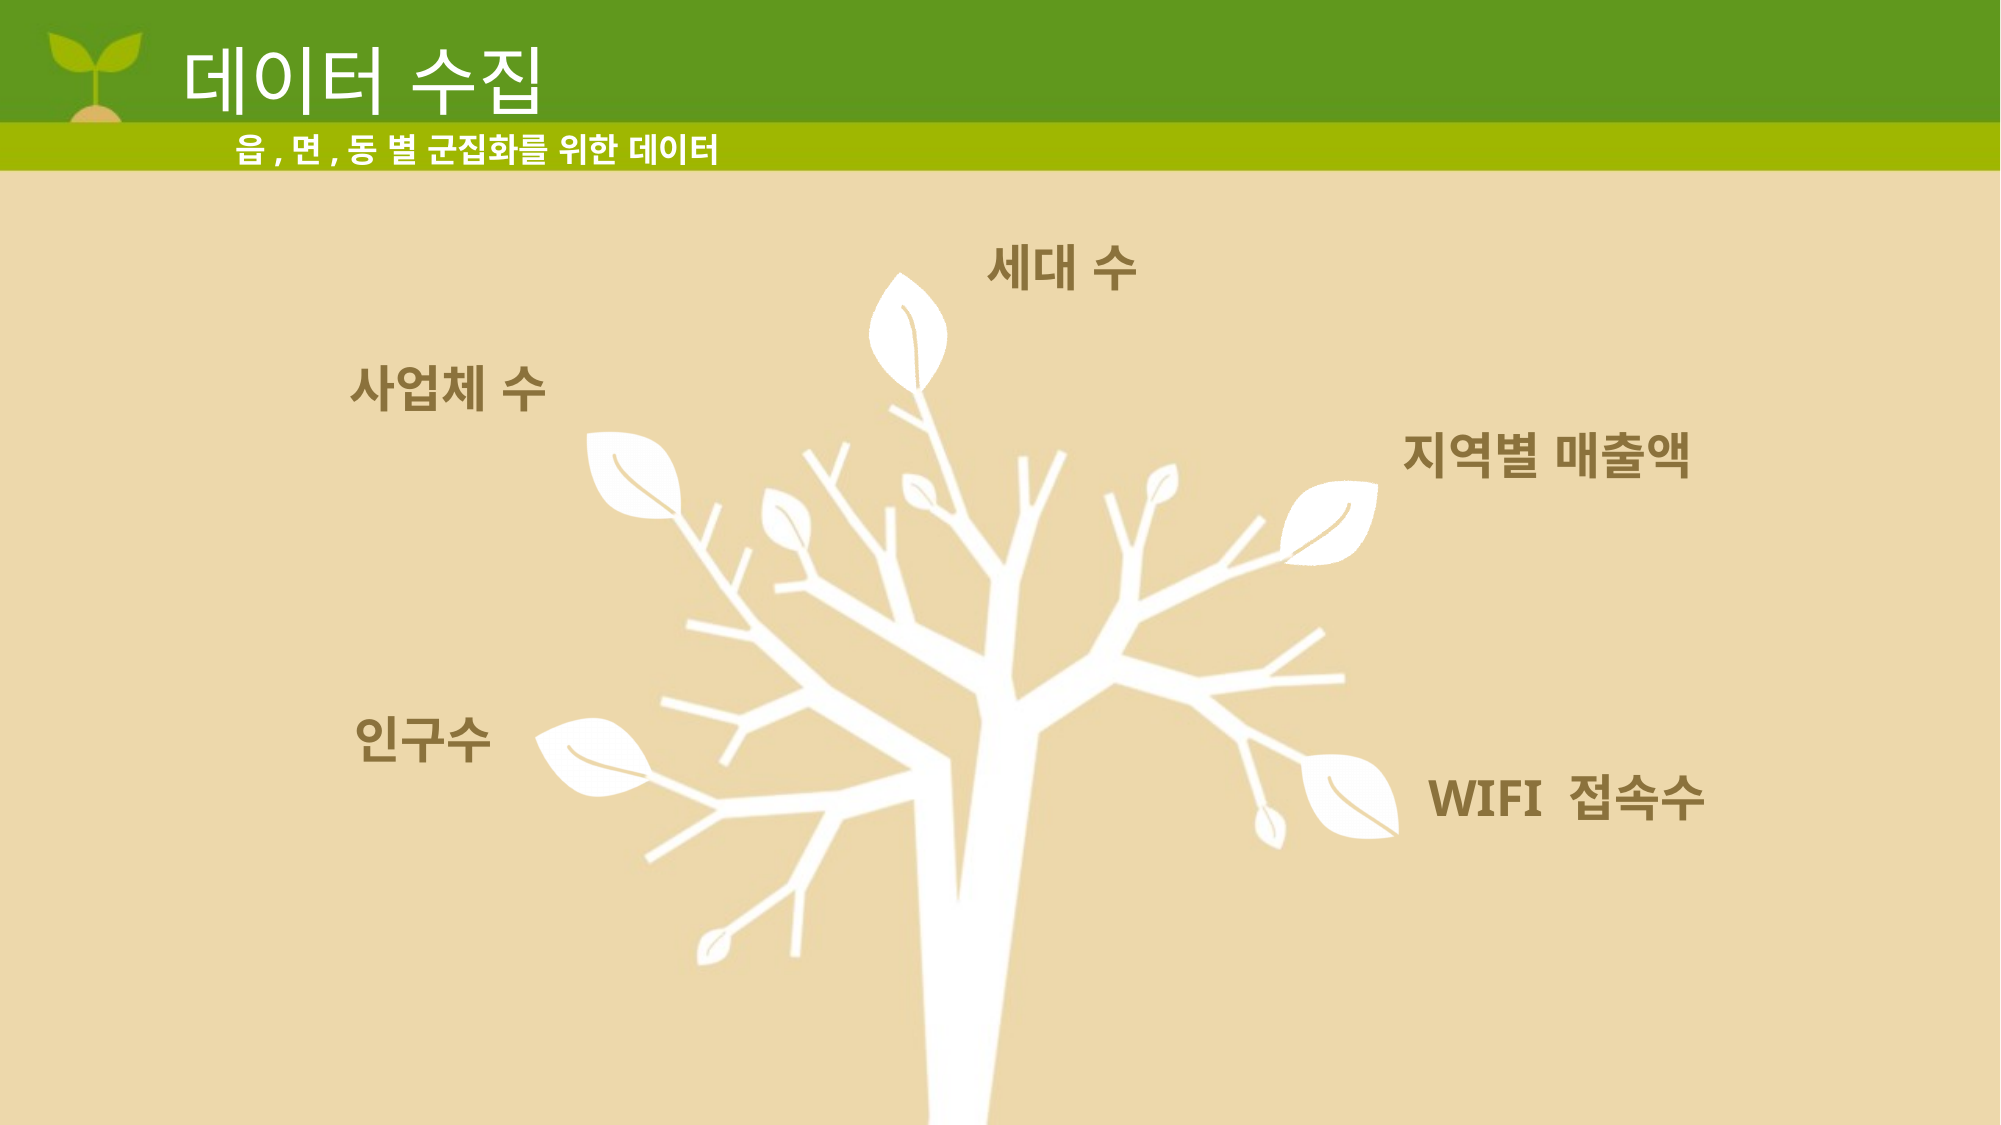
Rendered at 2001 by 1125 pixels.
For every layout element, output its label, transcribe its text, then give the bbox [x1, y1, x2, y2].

list 사업체 수 [93, 356, 563, 428]
list 인구수 [52, 706, 508, 778]
list 지역별 매출액 [1387, 422, 1956, 494]
title 데이터 수집 [166, 38, 919, 133]
picture [0, 0, 2001, 1125]
list 세대 수 [971, 235, 1606, 307]
text_box WIFI 접속수 [1439, 765, 1982, 836]
text_box 읍,면,동 별 군집화를 위한 데이터 [220, 126, 919, 187]
